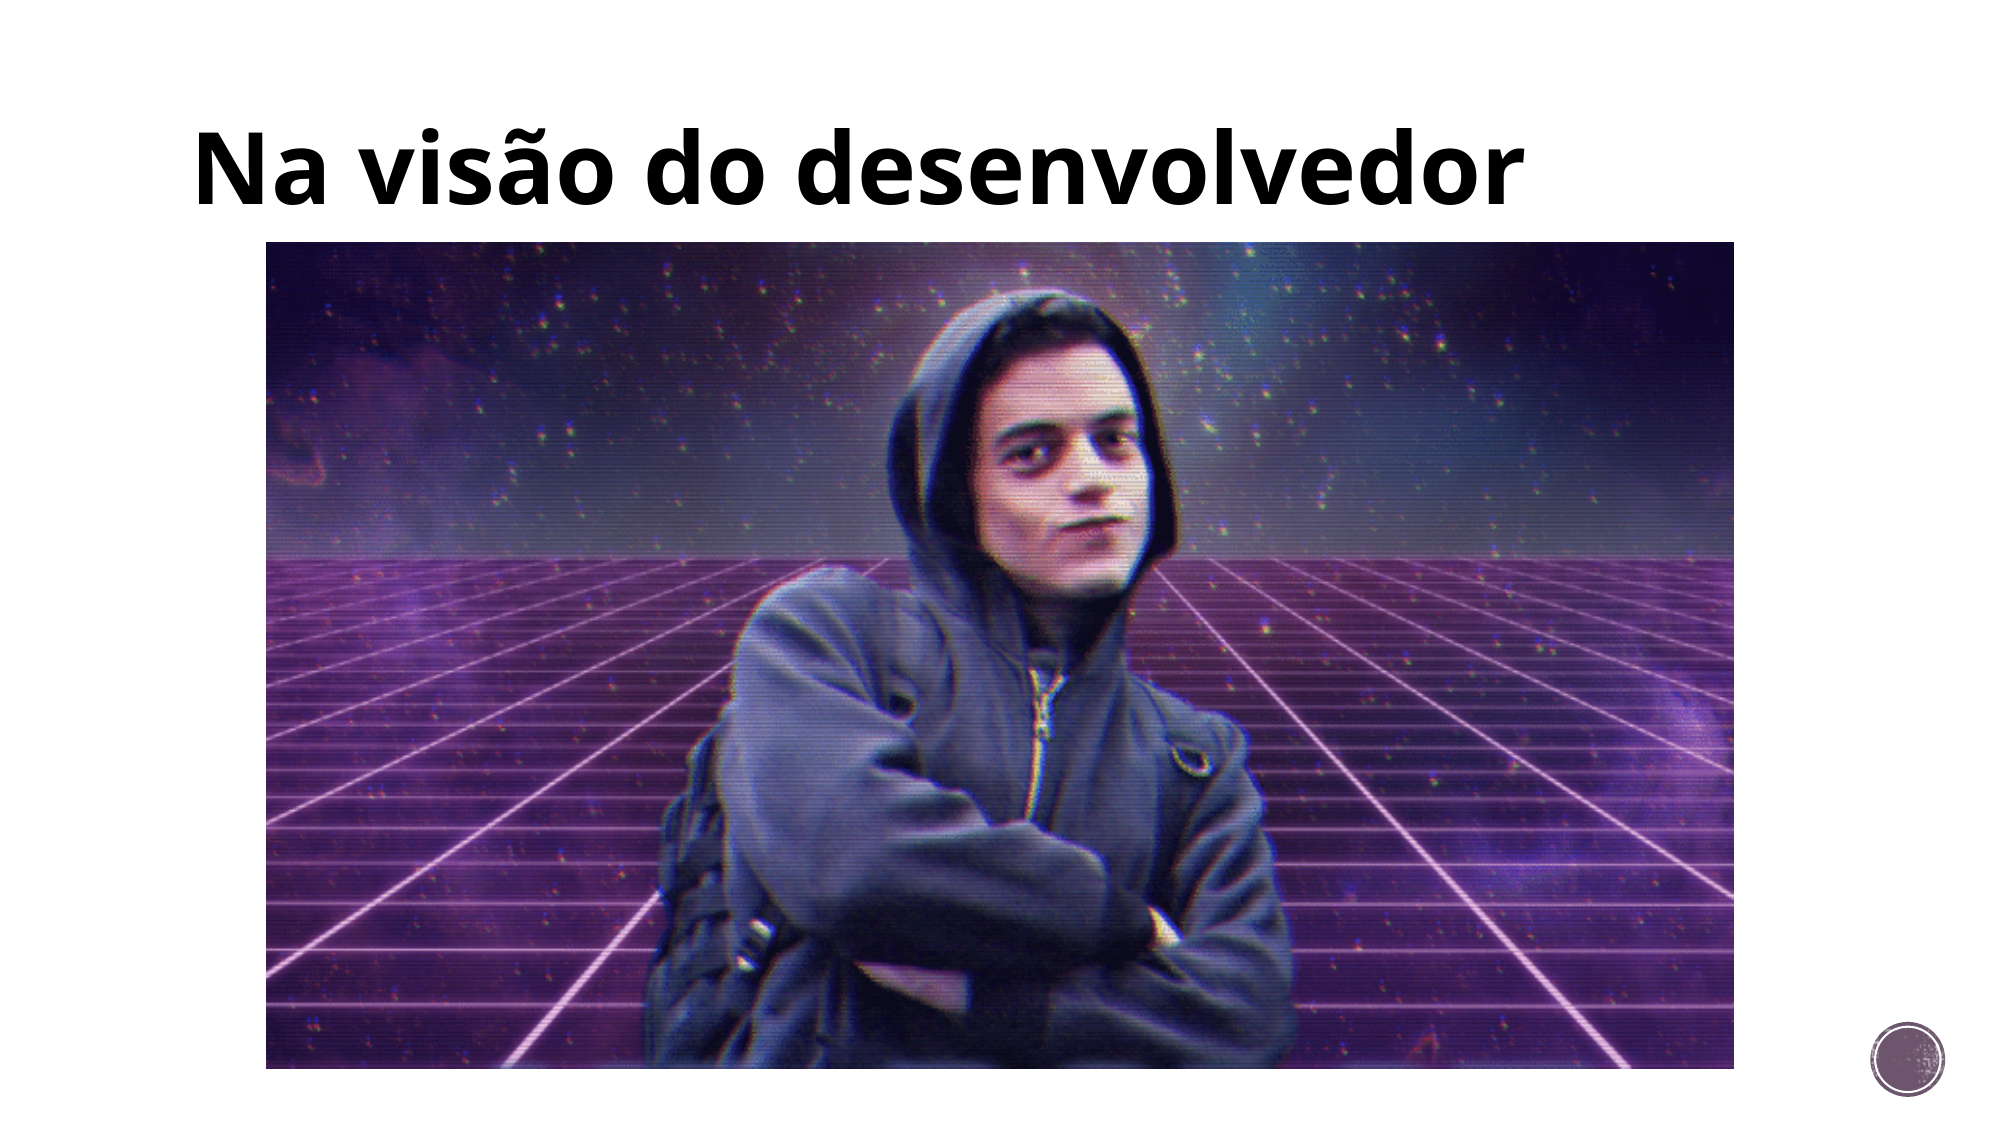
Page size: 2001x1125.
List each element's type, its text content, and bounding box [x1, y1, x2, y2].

title Na visão do desenvolvedor [175, 79, 1826, 266]
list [268, 244, 1733, 1067]
